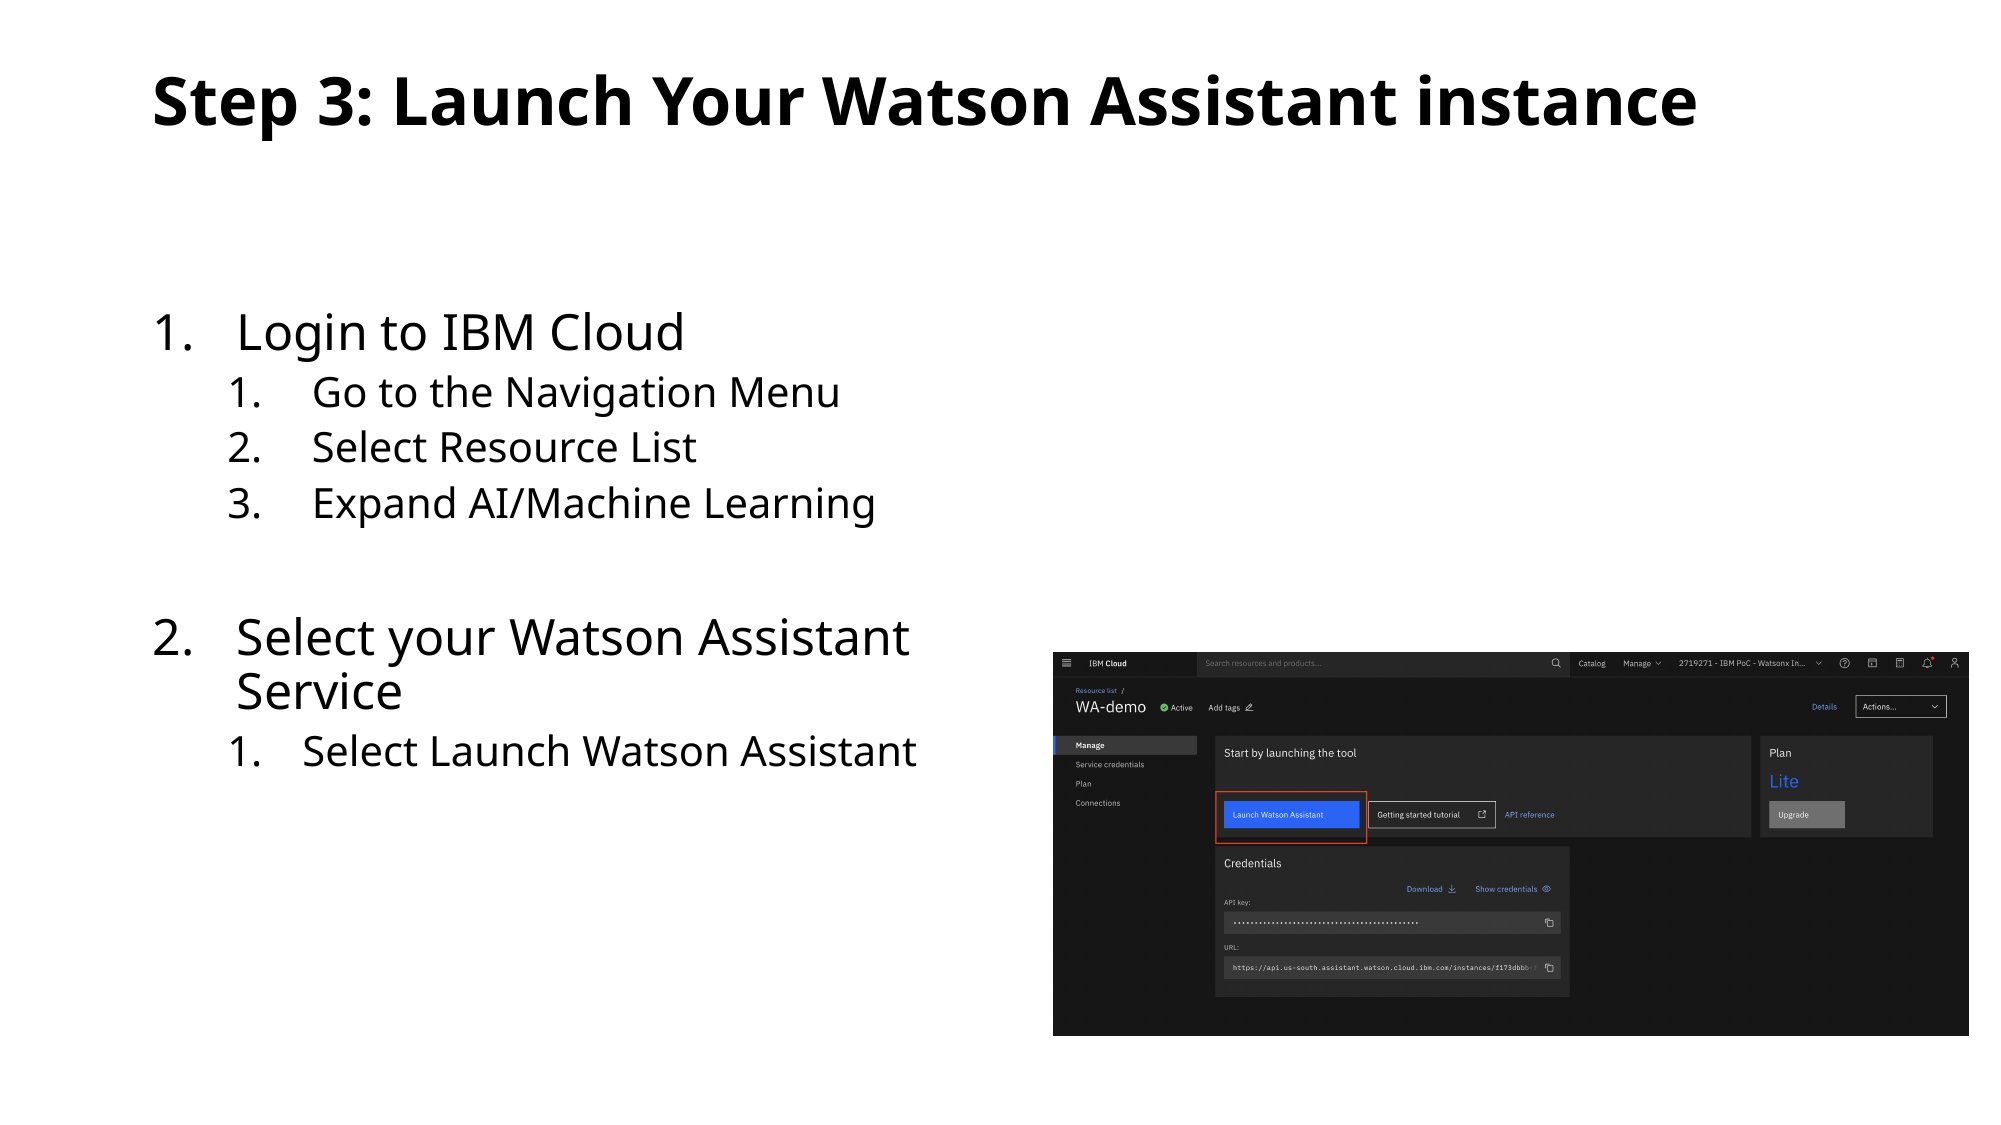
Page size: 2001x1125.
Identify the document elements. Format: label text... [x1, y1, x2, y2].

picture [1053, 652, 1969, 1036]
text_box Login to IBM Cloud Go to the Navigation Menu Select Resource List Expand AI/Machine Learning Select your Watson Assistant Service Select Launch Watson Assistant [137, 299, 1054, 1014]
title Step 3: Launch Your Watson Assistant instance [137, 59, 1863, 278]
